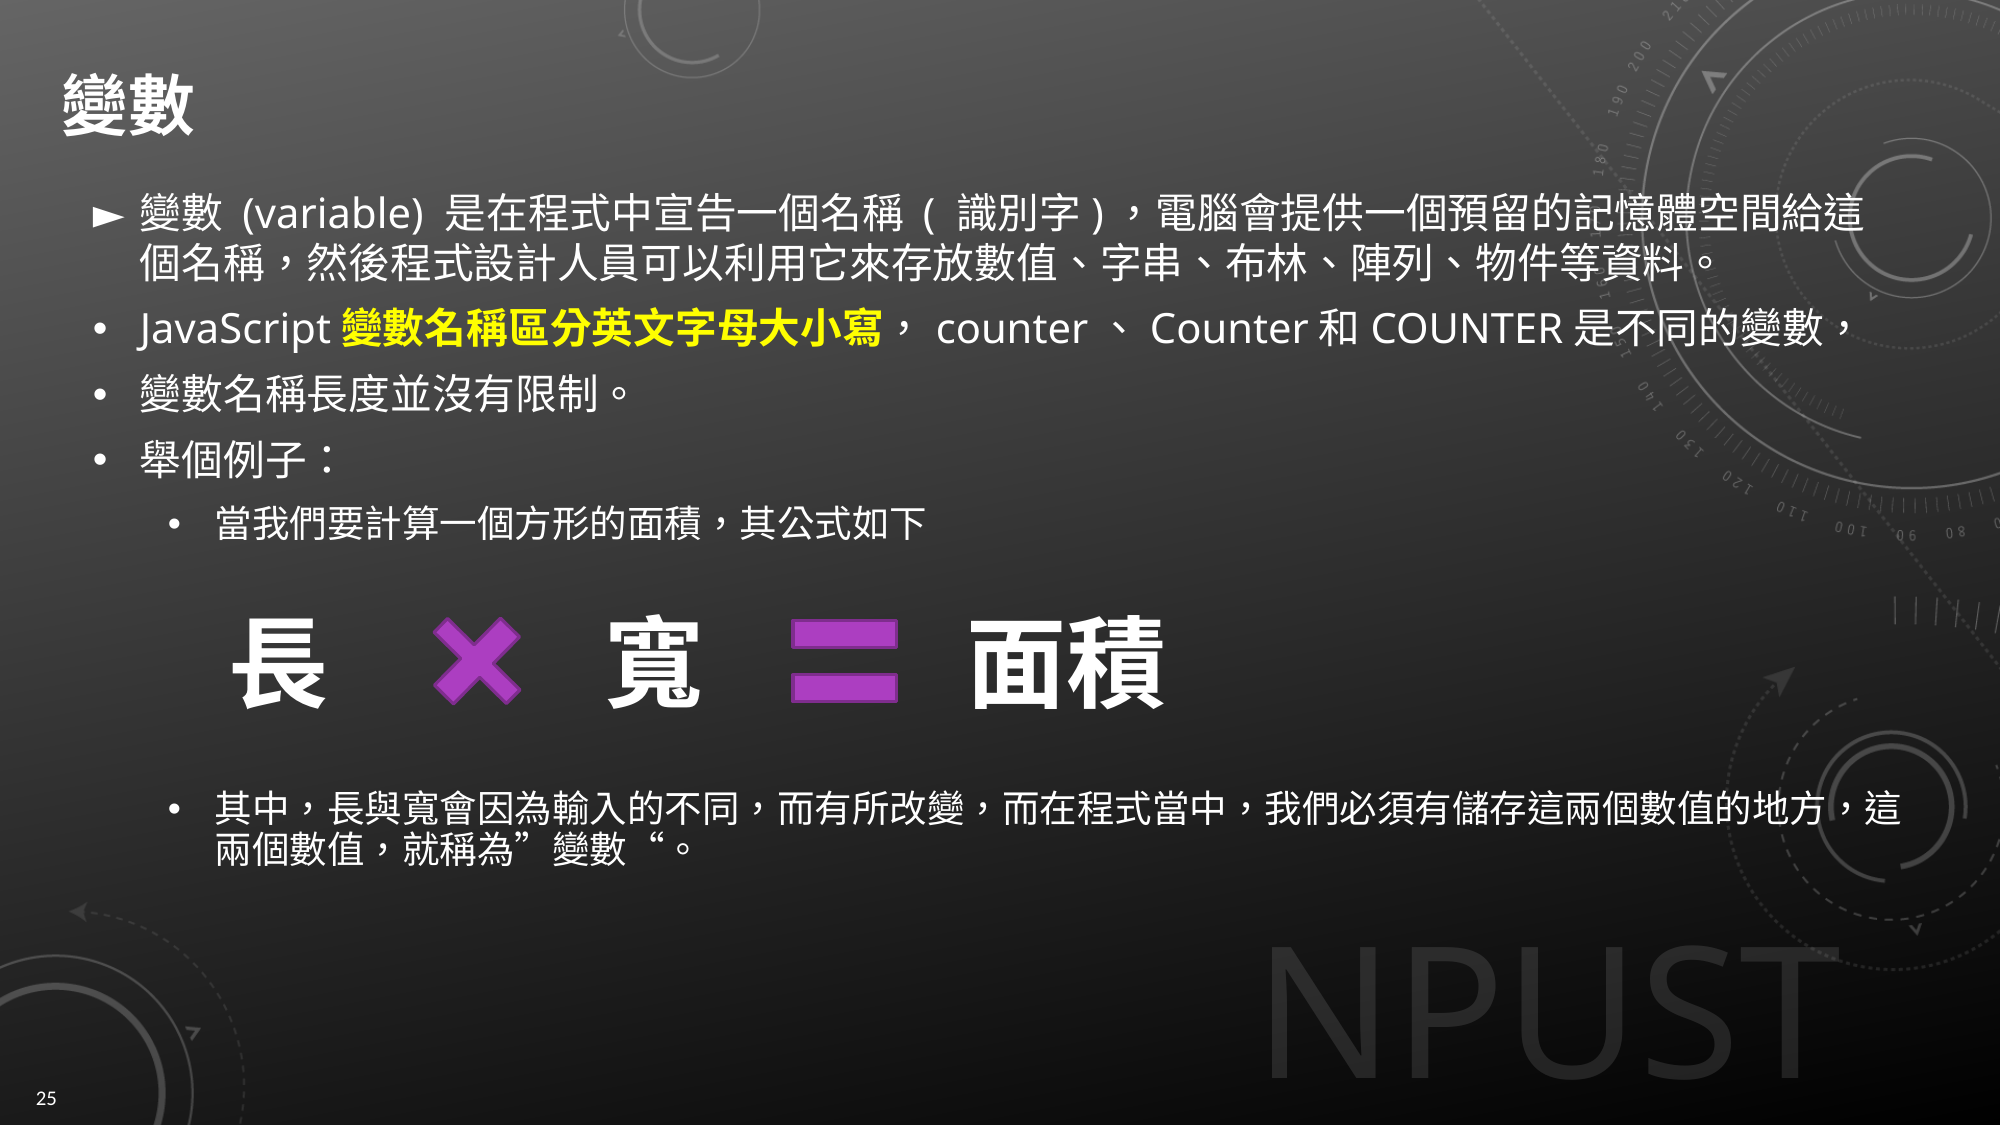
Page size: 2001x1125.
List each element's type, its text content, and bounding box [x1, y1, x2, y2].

list 變數 (variable) 是在程式中宣告一個名稱 ( 識別字)，電腦會提供一個預留的記憶體空間給這個名稱，然後程式設計人員可以利用它來存放數值、字串、布林、陣列、物件等資料。 JavaScript變數名稱區分英文字母大小寫，counter、Counter和COUNTER是不同的變數， 變數名稱長度並沒有限制。 舉個例子： 當我們要計算一個方形的面積，其公式如下 其中，長與寬會因為輸入的不同，而有所改變，而在程式當中，我們必須有儲存這兩個數值的地方，這兩個數值，就稱為”變數“。 [77, 179, 1923, 1007]
picture [0, 0, 2000, 1125]
title 變數 [46, 37, 1937, 171]
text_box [212, 592, 1183, 730]
